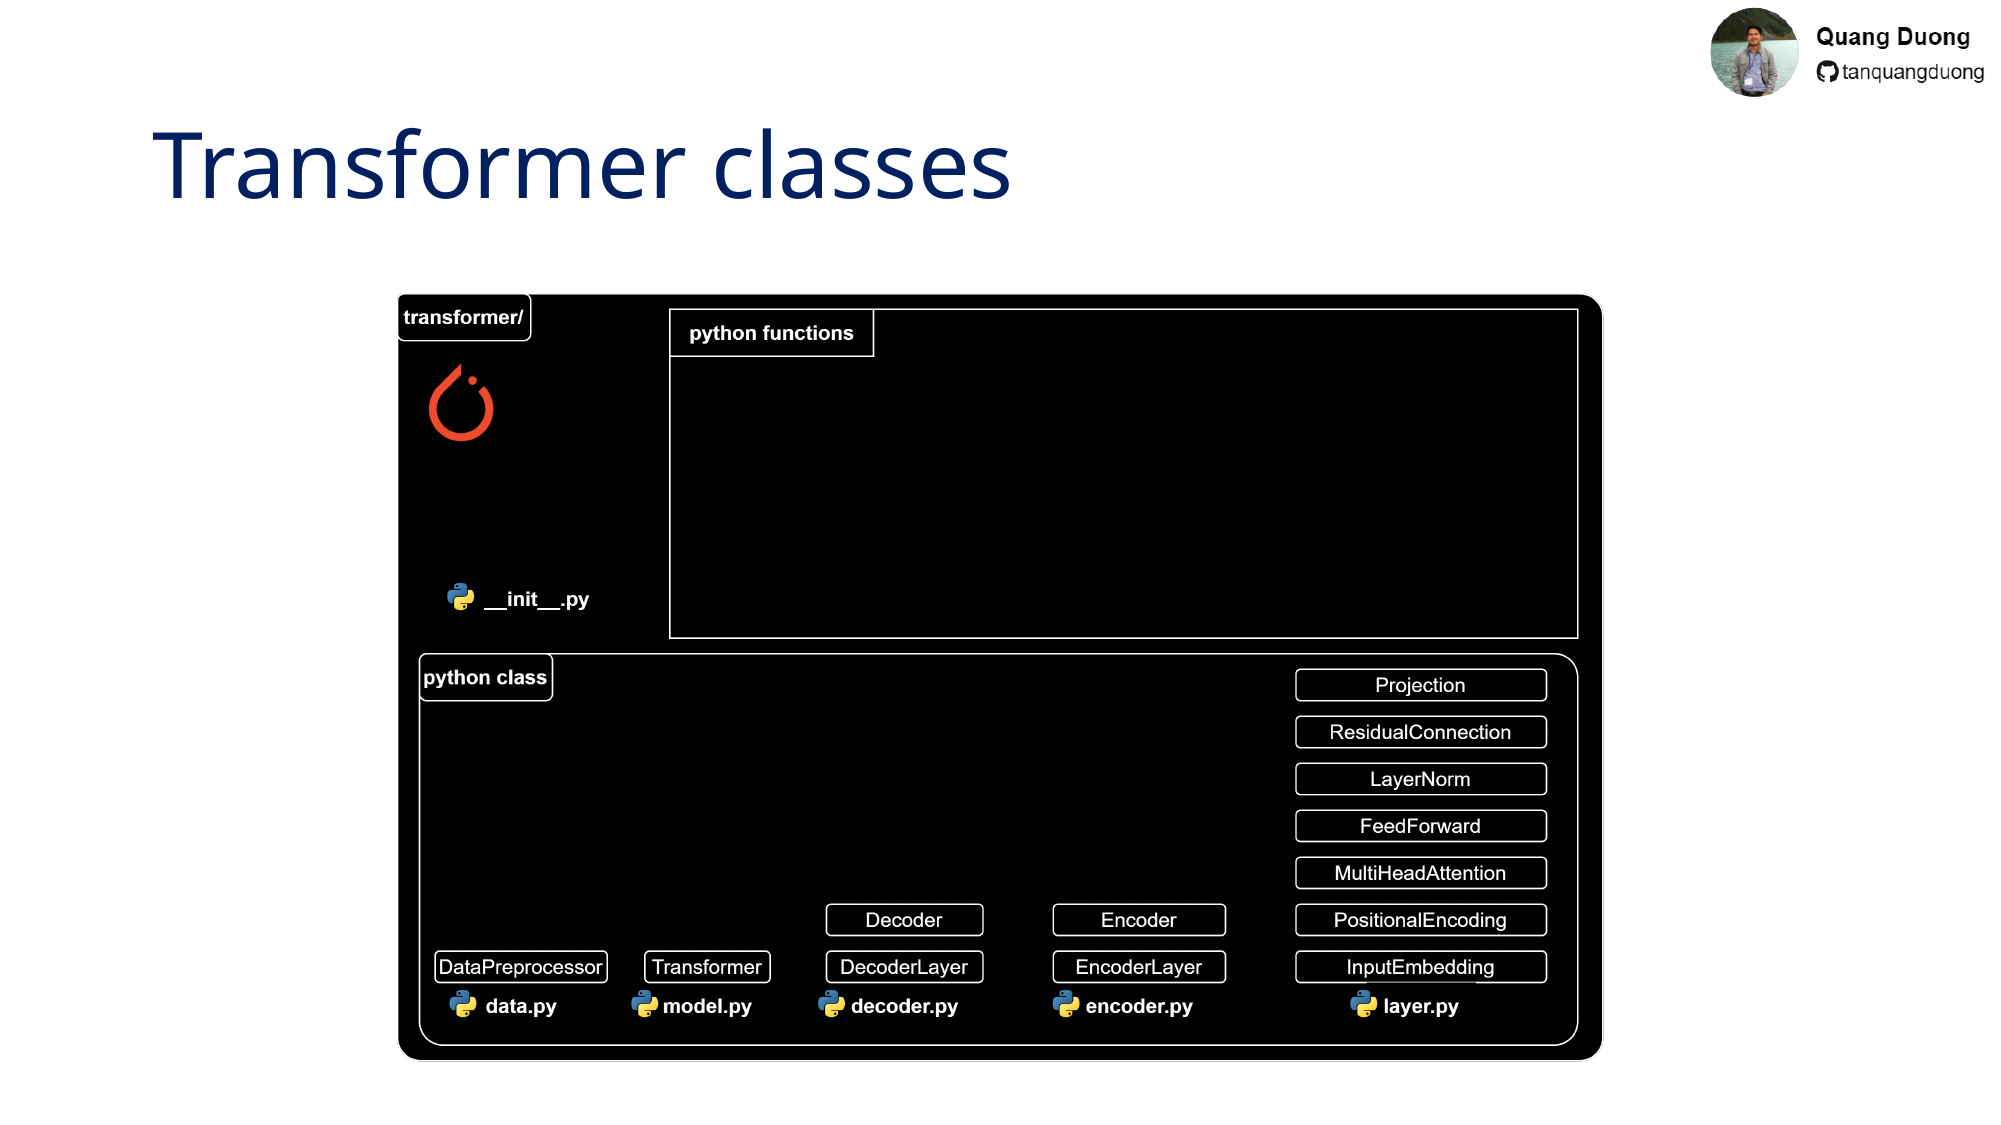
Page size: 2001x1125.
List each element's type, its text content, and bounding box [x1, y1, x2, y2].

title Transformer classes [137, 59, 1863, 278]
picture [1704, 6, 1986, 101]
picture [380, 276, 1620, 1078]
